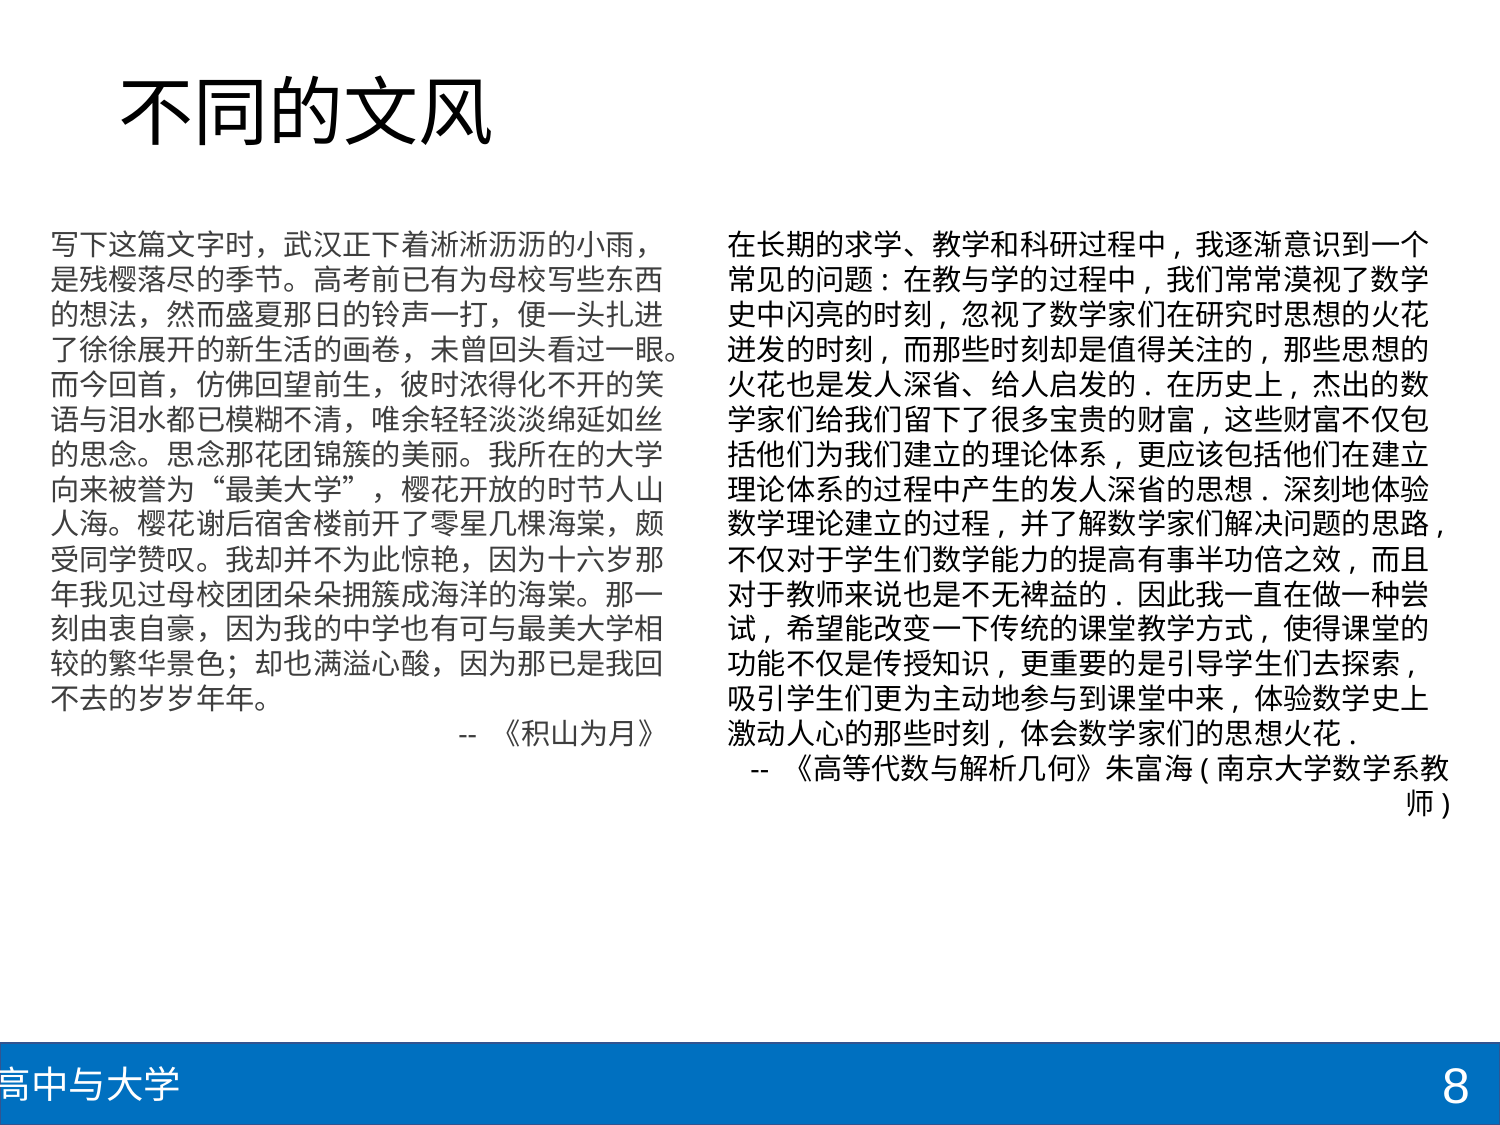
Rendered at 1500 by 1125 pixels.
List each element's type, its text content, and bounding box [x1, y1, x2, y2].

text_box 在长期的求学、教学和科研过程中, 我逐渐意识到一个常见的问题: 在教与学的过程中, 我们常常漠视了数学史中闪亮的时刻, 忽视了数学家们在研究时思想的火花迸发的时刻, 而那些时刻却是值得关注的, 那些思想的火花也是发人深省、给人启发的. 在历史上, 杰出的数学家们给我们留下了很多宝贵的财富, 这些财富不仅包括他们为我们建立的理论体系, 更应该包括他们在建立理论体系的过程中产生的发人深省的思想. 深刻地体验数学理论建立的过程, 并了解数学家们解决问题的思路, 不仅对于学生们数学能力的提高有事半功倍之效, 而且对于教师来说也是不无裨益的. 因此我一直在做一种尝试, 希望能改变一下传统的课堂教学方式, 使得课堂的功能不仅是传授知识, 更重要的是引导学生们去探索, 吸引学生们更为主动地参与到课堂中来, 体验数学史上激动人心的那些时刻, 体会数学家们的思想火花. -- 《高等代数与解析几何》朱富海(南京大学数学系教师) [712, 218, 1465, 828]
text_box 写下这篇文字时，武汉正下着淅淅沥沥的小雨，是残樱落尽的季节。高考前已有为母校写些东西的想法，然而盛夏那日的铃声一打，便一头扎进了徐徐展开的新生活的画卷，未曾回头看过一眼。而今回首，仿佛回望前生，彼时浓得化不开的笑语与泪水都已模糊不清，唯余轻轻淡淡绵延如丝的思念。思念那花团锦簇的美丽。我所在的大学向来被誉为“最美大学”，樱花开放的时节人山人海。樱花谢后宿舍楼前开了零星几棵海棠，颇受同学赞叹。我却并不为此惊艳，因为十六岁那年我见过母校团团朵朵拥簇成海洋的海棠。那一刻由衷自豪，因为我的中学也有可与最美大学相较的繁华景色；却也满溢心酸，因为那已是我回不去的岁岁年年。 -- 《积山为月》 [35, 218, 682, 758]
slide_number 8 [1147, 1054, 1485, 1114]
title 不同的文风 [103, 59, 1397, 171]
